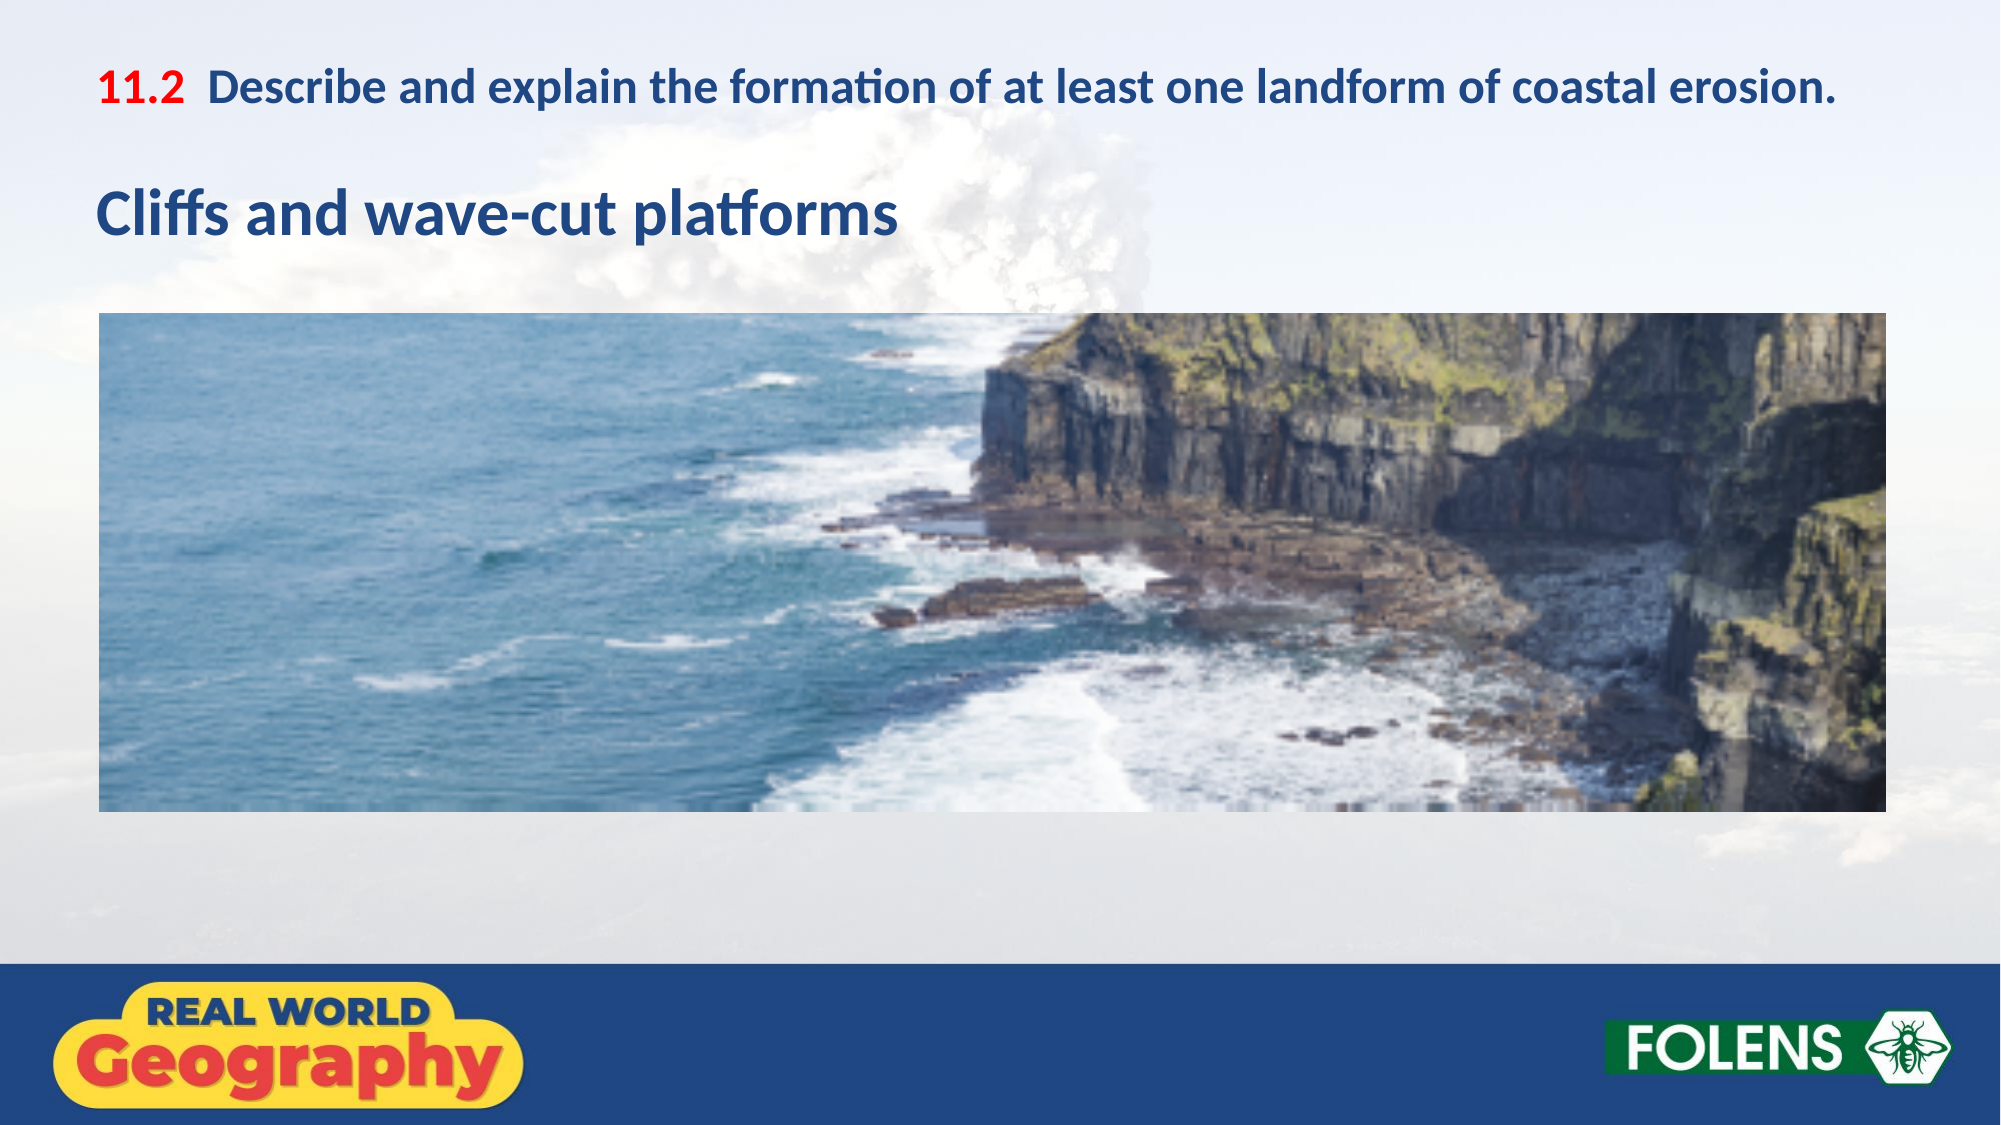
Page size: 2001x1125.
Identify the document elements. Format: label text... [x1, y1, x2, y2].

text_box Cliffs and wave-cut platforms [80, 170, 1806, 272]
picture [0, 0, 2001, 1125]
text_box 11.2 Describe and explain the formation of at least one landform of coastal erosion. [81, 45, 1886, 121]
